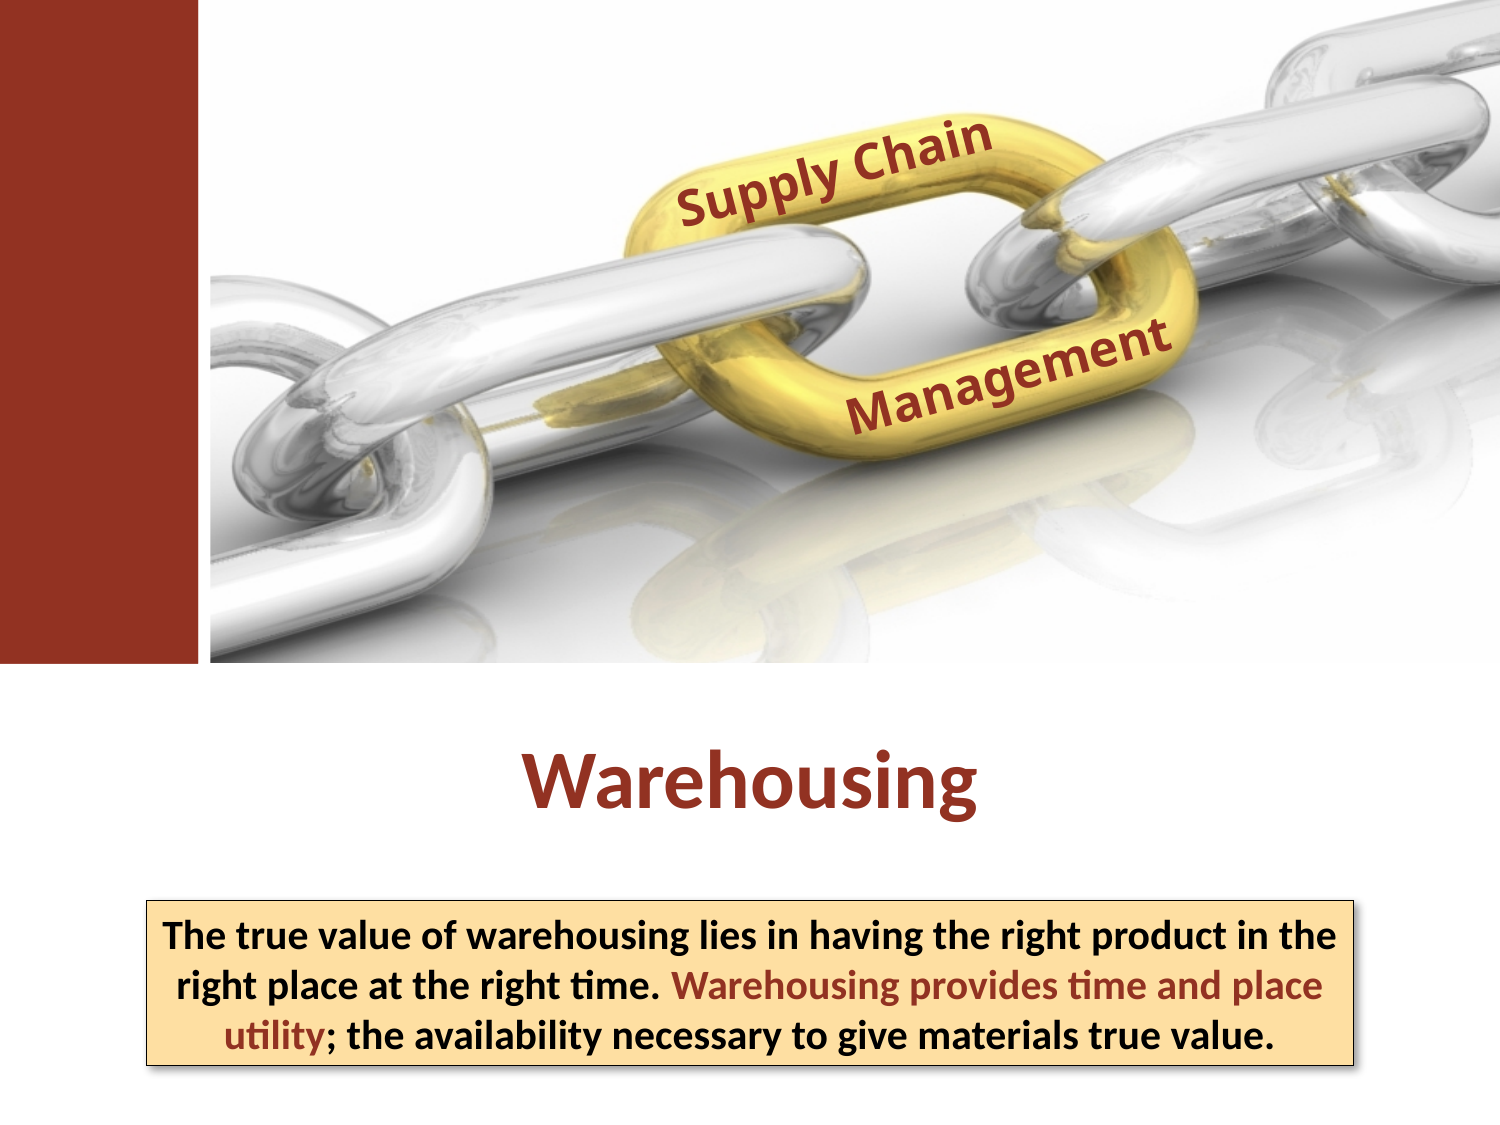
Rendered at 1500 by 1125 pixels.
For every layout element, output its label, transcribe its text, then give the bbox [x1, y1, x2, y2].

text_box [0, 0, 199, 664]
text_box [611, 130, 1219, 412]
text_box Warehousing [0, 729, 1500, 825]
text_box The true value of warehousing lies in having the right product in the right place at the right time. Warehousing provides time and place utility; the availability necessary to give materials true value. [146, 900, 1354, 1066]
picture [210, 0, 1500, 663]
